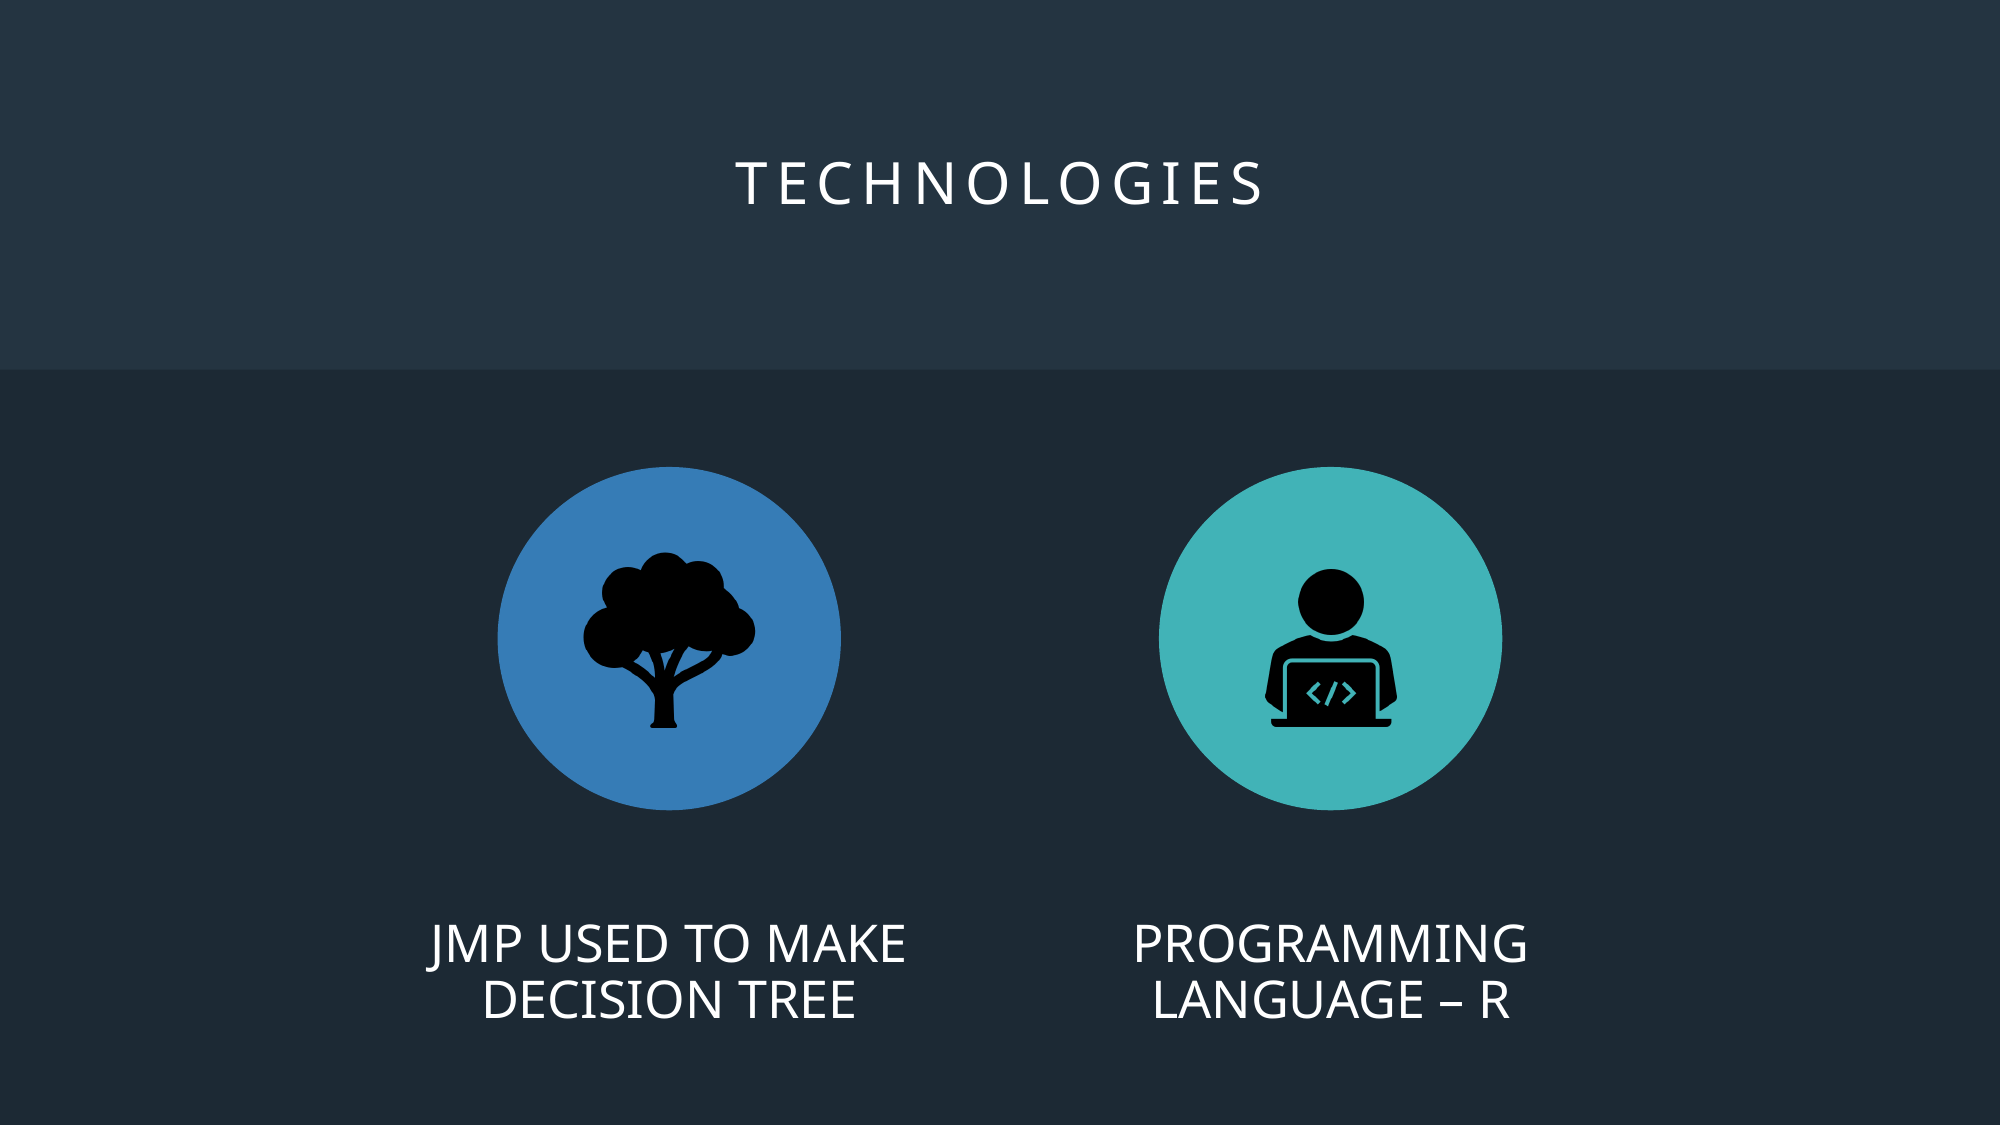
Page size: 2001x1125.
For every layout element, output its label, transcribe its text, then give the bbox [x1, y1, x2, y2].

text_box [0, 0, 2000, 369]
title Technologies [176, 88, 1822, 274]
text_box [0, 369, 2000, 1125]
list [88, 466, 1912, 1037]
